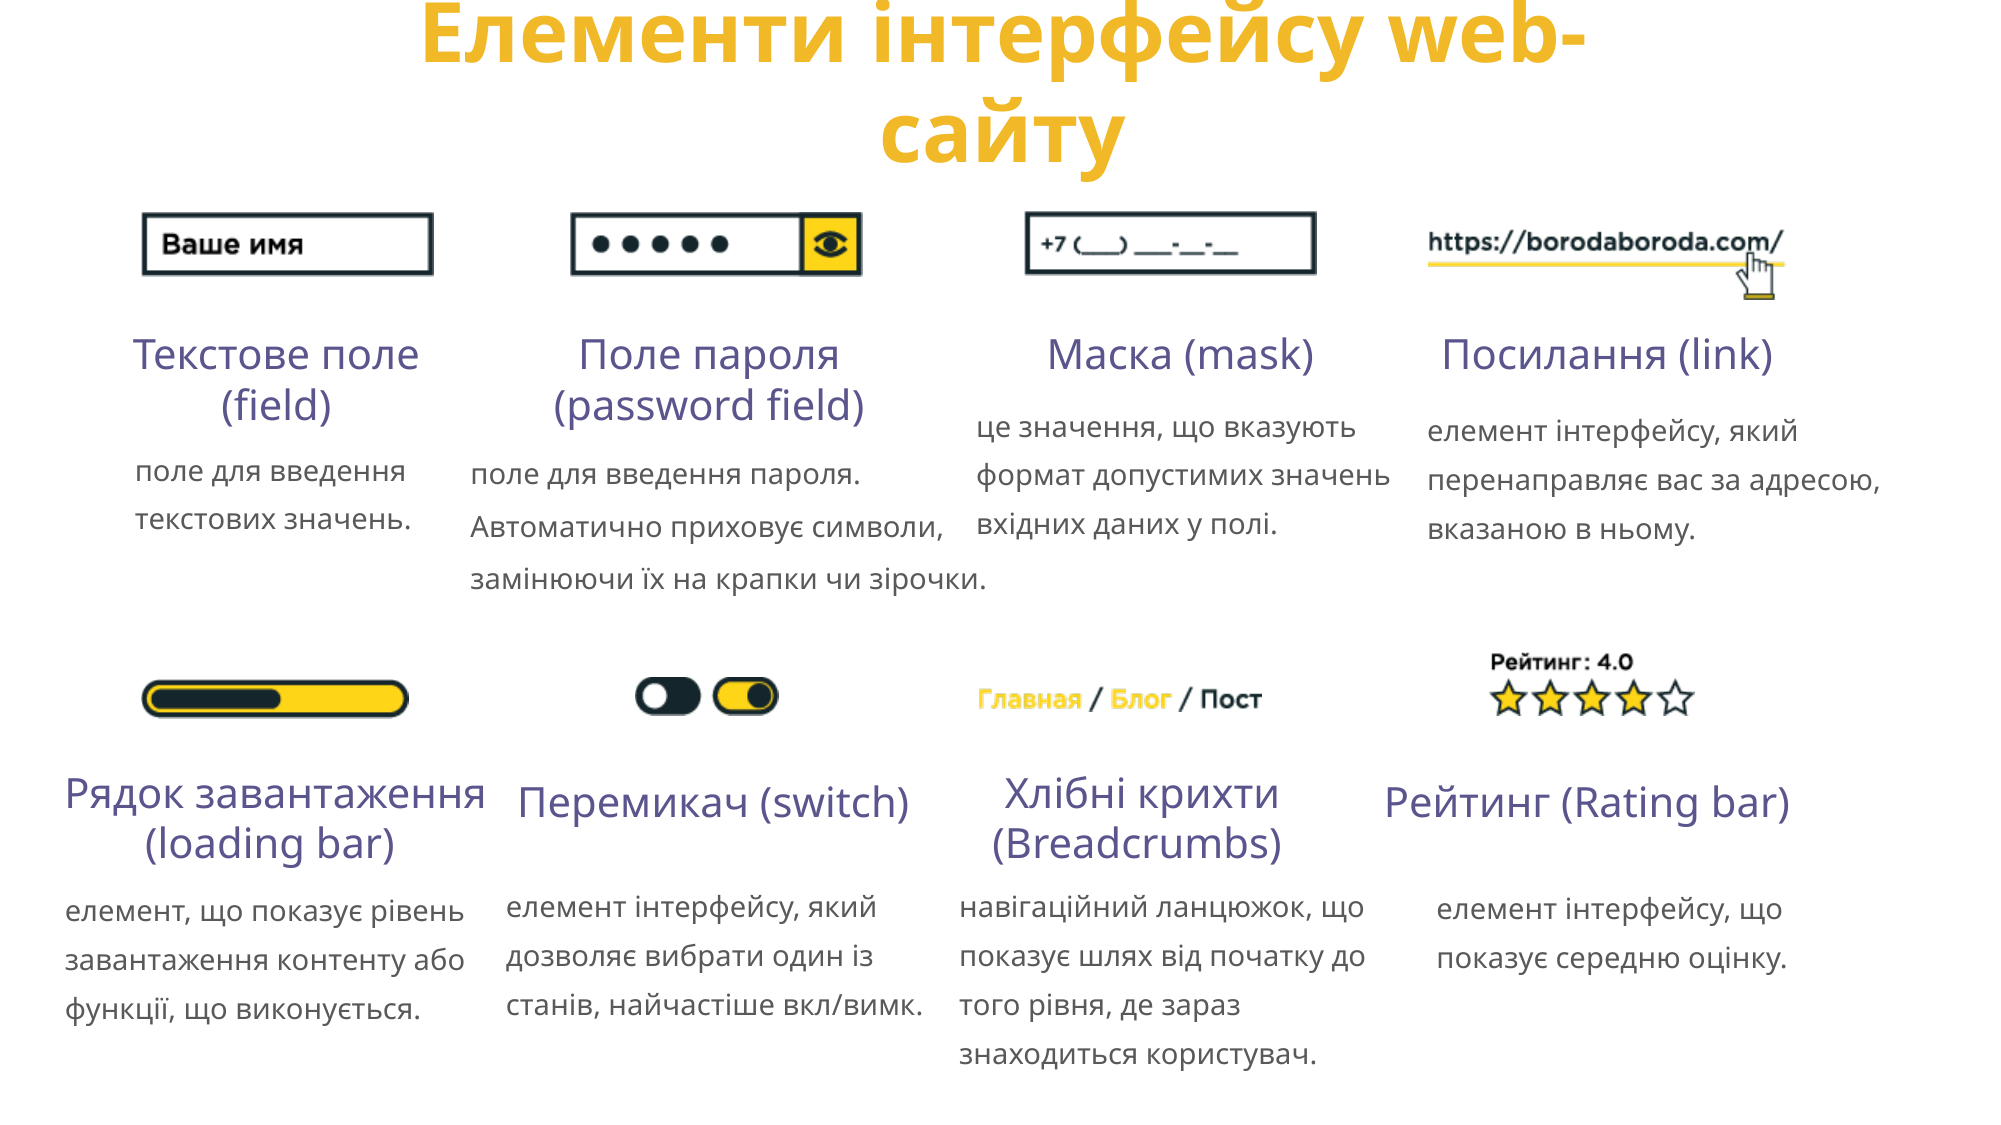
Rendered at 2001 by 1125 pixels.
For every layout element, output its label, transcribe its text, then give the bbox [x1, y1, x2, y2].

text_box Елементи інтерфейсу web-сайту [287, 20, 1719, 138]
text_box Рядок завантаження (loading bar) [37, 759, 514, 875]
picture [1427, 229, 1787, 301]
text_box Посилання (link) [1376, 320, 1838, 386]
text_box поле для введення текстових значень. [111, 437, 434, 576]
picture [570, 211, 864, 277]
picture [634, 677, 780, 716]
text_box Перемикач (switch) [481, 768, 953, 834]
picture [978, 685, 1263, 712]
picture [141, 678, 410, 719]
text_box Хлібні крихти (Breadcrumbs) [953, 759, 1332, 875]
picture [1023, 211, 1317, 277]
text_box навігаційний ланцюжок, що показує шлях від початку до того рівня, де зараз знаходиться користувач. [937, 874, 1390, 1064]
picture [1489, 652, 1695, 716]
text_box поле для введення пароля. Автоматично приховує символи, замінюючи їх на крапки чи зірочки. [447, 438, 991, 586]
text_box це значення, що вказують формат допустимих значень вхідних даних у полі. [953, 393, 1400, 550]
text_box елемент, що показує рівень завантаження контенту або функції, що виконується. [41, 878, 482, 1035]
text_box Текстове поле (field) [71, 320, 482, 436]
text_box Маска (mask) [1004, 320, 1356, 386]
text_box Рейтинг (Rating bar) [1362, 768, 1823, 834]
picture [141, 211, 435, 277]
text_box елемент інтерфейсу, що показує середню оцінку. [1413, 876, 1874, 993]
text_box елемент інтерфейсу, який перенаправляє вас за адресою, вказаною в ньому. [1404, 398, 1935, 546]
text_box елемент інтерфейсу, який дозволяє вибрати один із станів, найчастіше вкл/вимк. [482, 874, 937, 1092]
text_box Поле пароля (password field) [517, 320, 902, 436]
